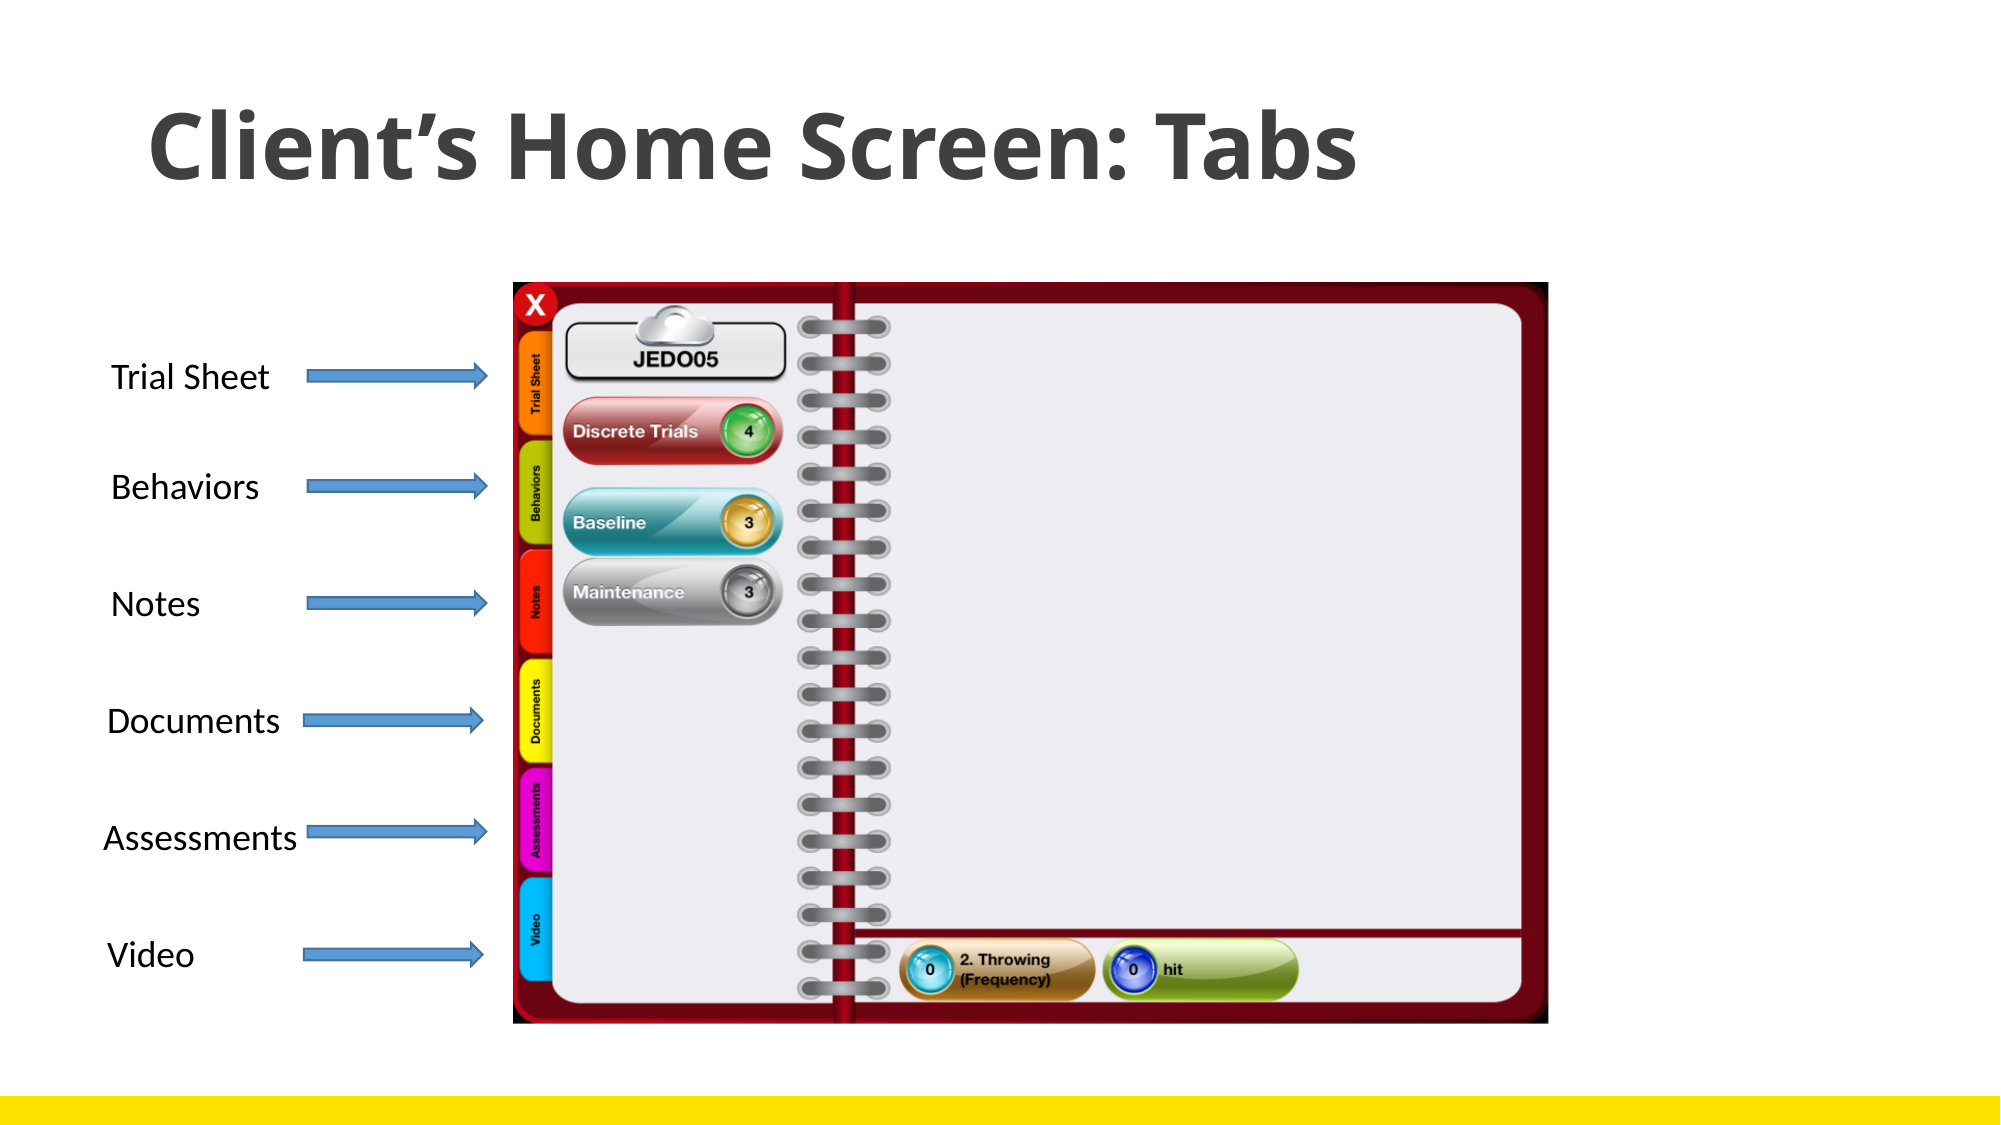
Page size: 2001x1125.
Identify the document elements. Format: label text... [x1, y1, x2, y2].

text_box Assessments [88, 805, 390, 866]
text_box Documents [92, 688, 394, 749]
text_box [394, 940, 485, 969]
text_box Video [92, 923, 394, 983]
text_box [394, 706, 485, 735]
text_box [398, 471, 489, 501]
text_box [398, 361, 489, 390]
text_box Trial Sheet [96, 344, 398, 405]
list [513, 282, 1564, 1033]
text_box [397, 589, 488, 618]
title Client’s Home Screen: Tabs [131, 77, 1857, 223]
text_box [390, 817, 488, 846]
text_box Notes [96, 571, 397, 632]
text_box Behaviors [96, 454, 398, 515]
